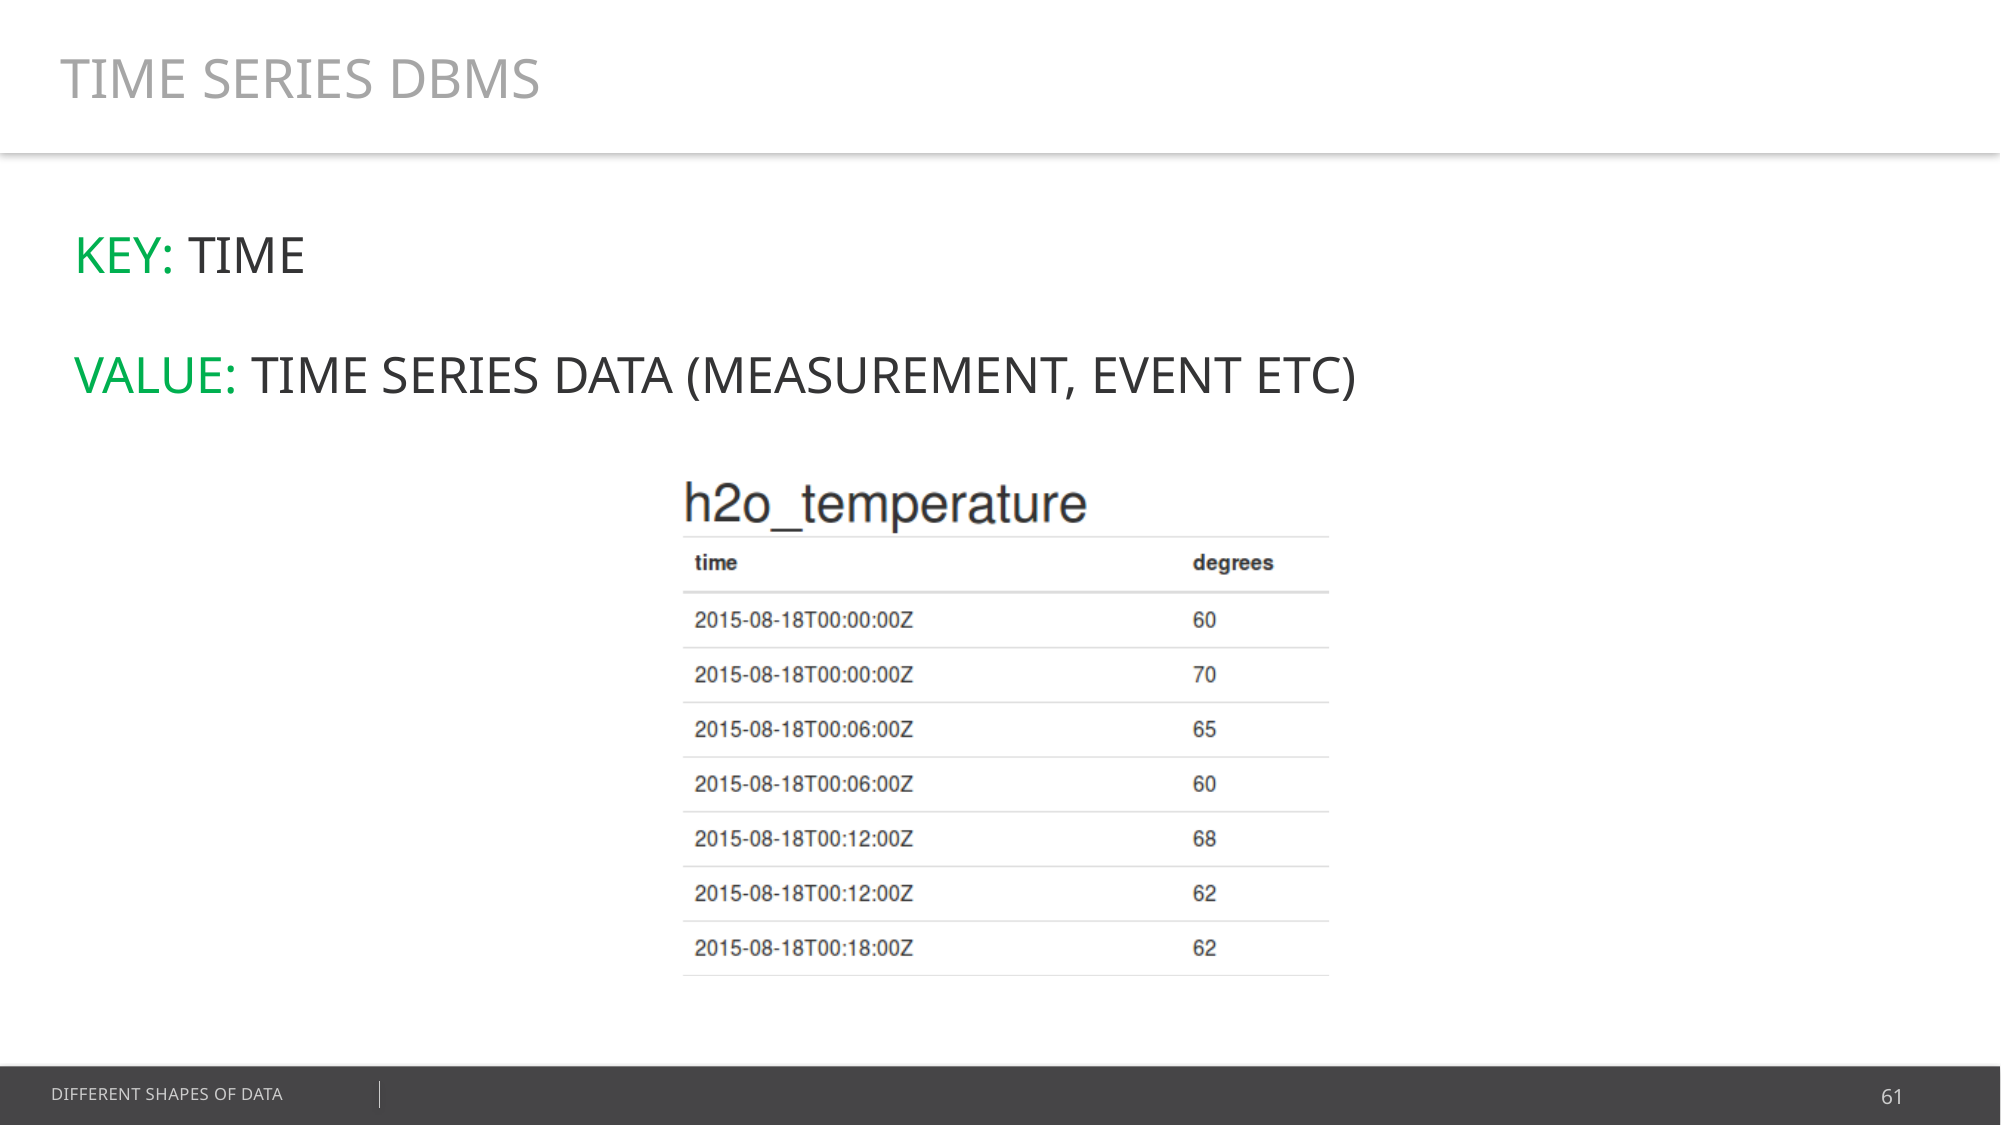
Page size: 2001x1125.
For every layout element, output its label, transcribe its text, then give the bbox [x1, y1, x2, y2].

picture [670, 458, 1330, 976]
text_box KEY: TIME VALUE: TIME SERIES DATA (MEASUREMENT, EVENT ETC) [59, 216, 1372, 457]
list TIME SERIES DBMS [0, 0, 2000, 153]
